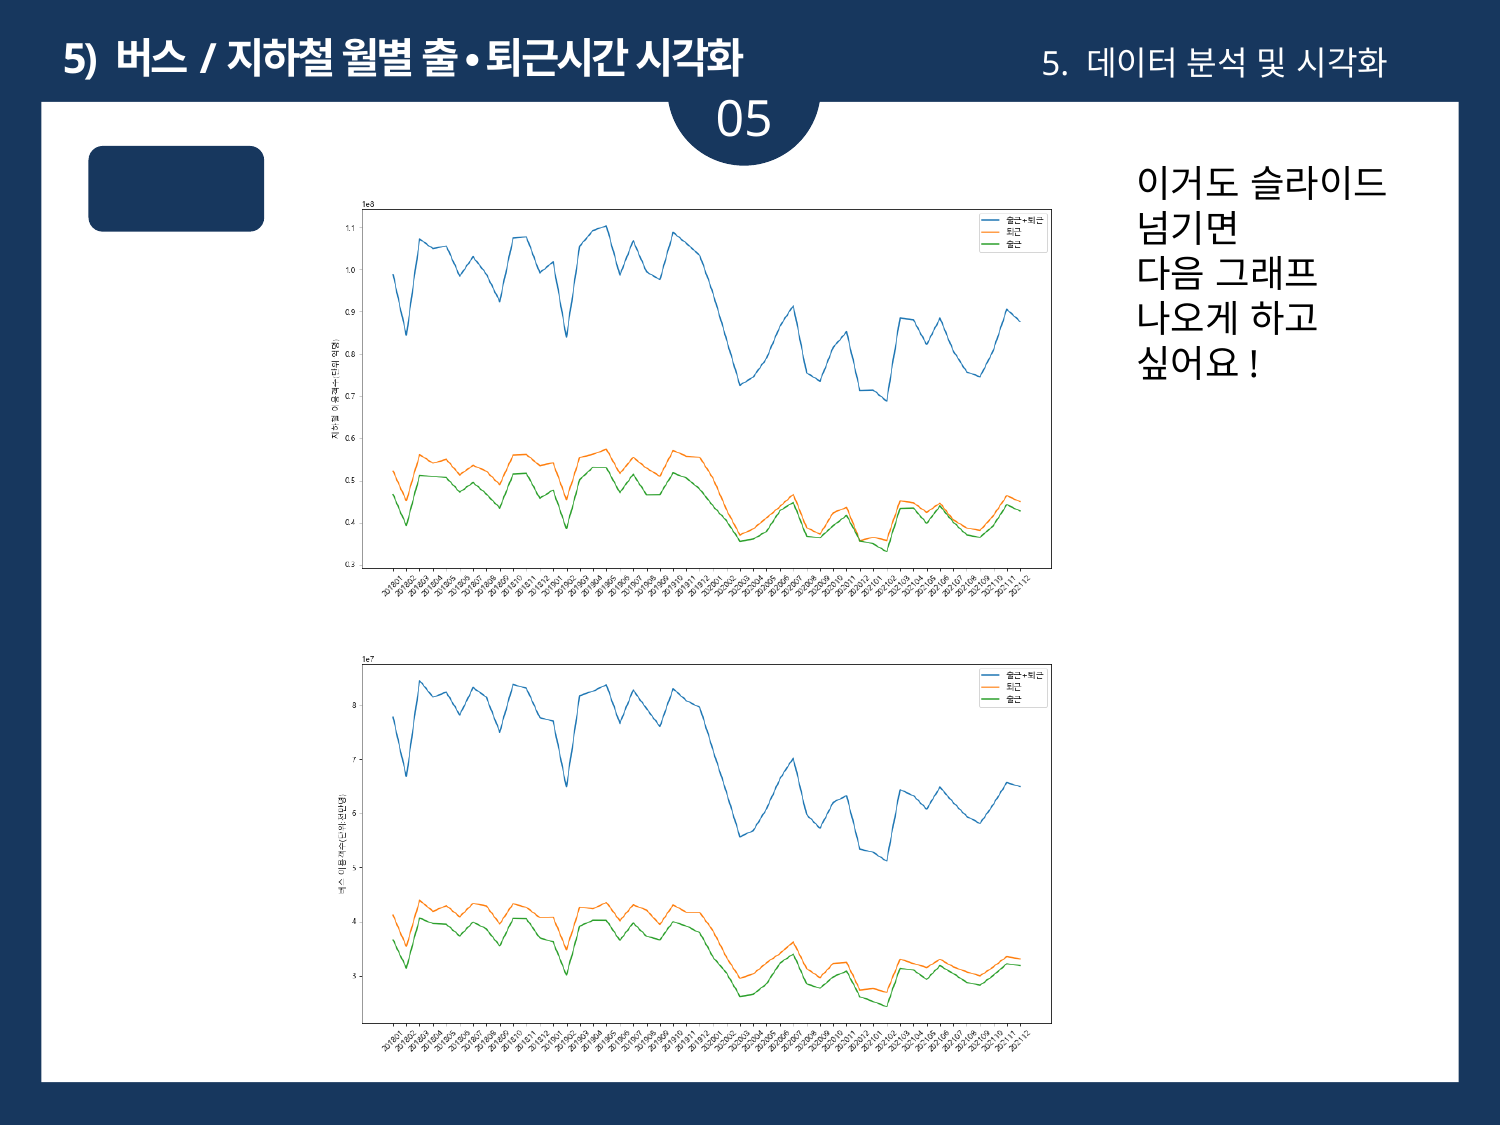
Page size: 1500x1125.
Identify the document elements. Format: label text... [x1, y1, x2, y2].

text_box 05 [655, 78, 833, 150]
text_box [699, 10, 823, 78]
picture [250, 151, 1140, 1082]
text_box [86, 143, 263, 234]
text_box [833, 100, 1461, 1084]
text_box 5. 데이터 분석 및 시각화 [1026, 34, 1471, 90]
text_box 이거도 슬라이드 넘기면 다음 그래프 나오게 하고 싶어요! [1141, 152, 1414, 392]
text_box 5) 버스/지하철 월별 출∙퇴근시간 시각화 [48, 24, 760, 90]
text_box [39, 100, 655, 1084]
